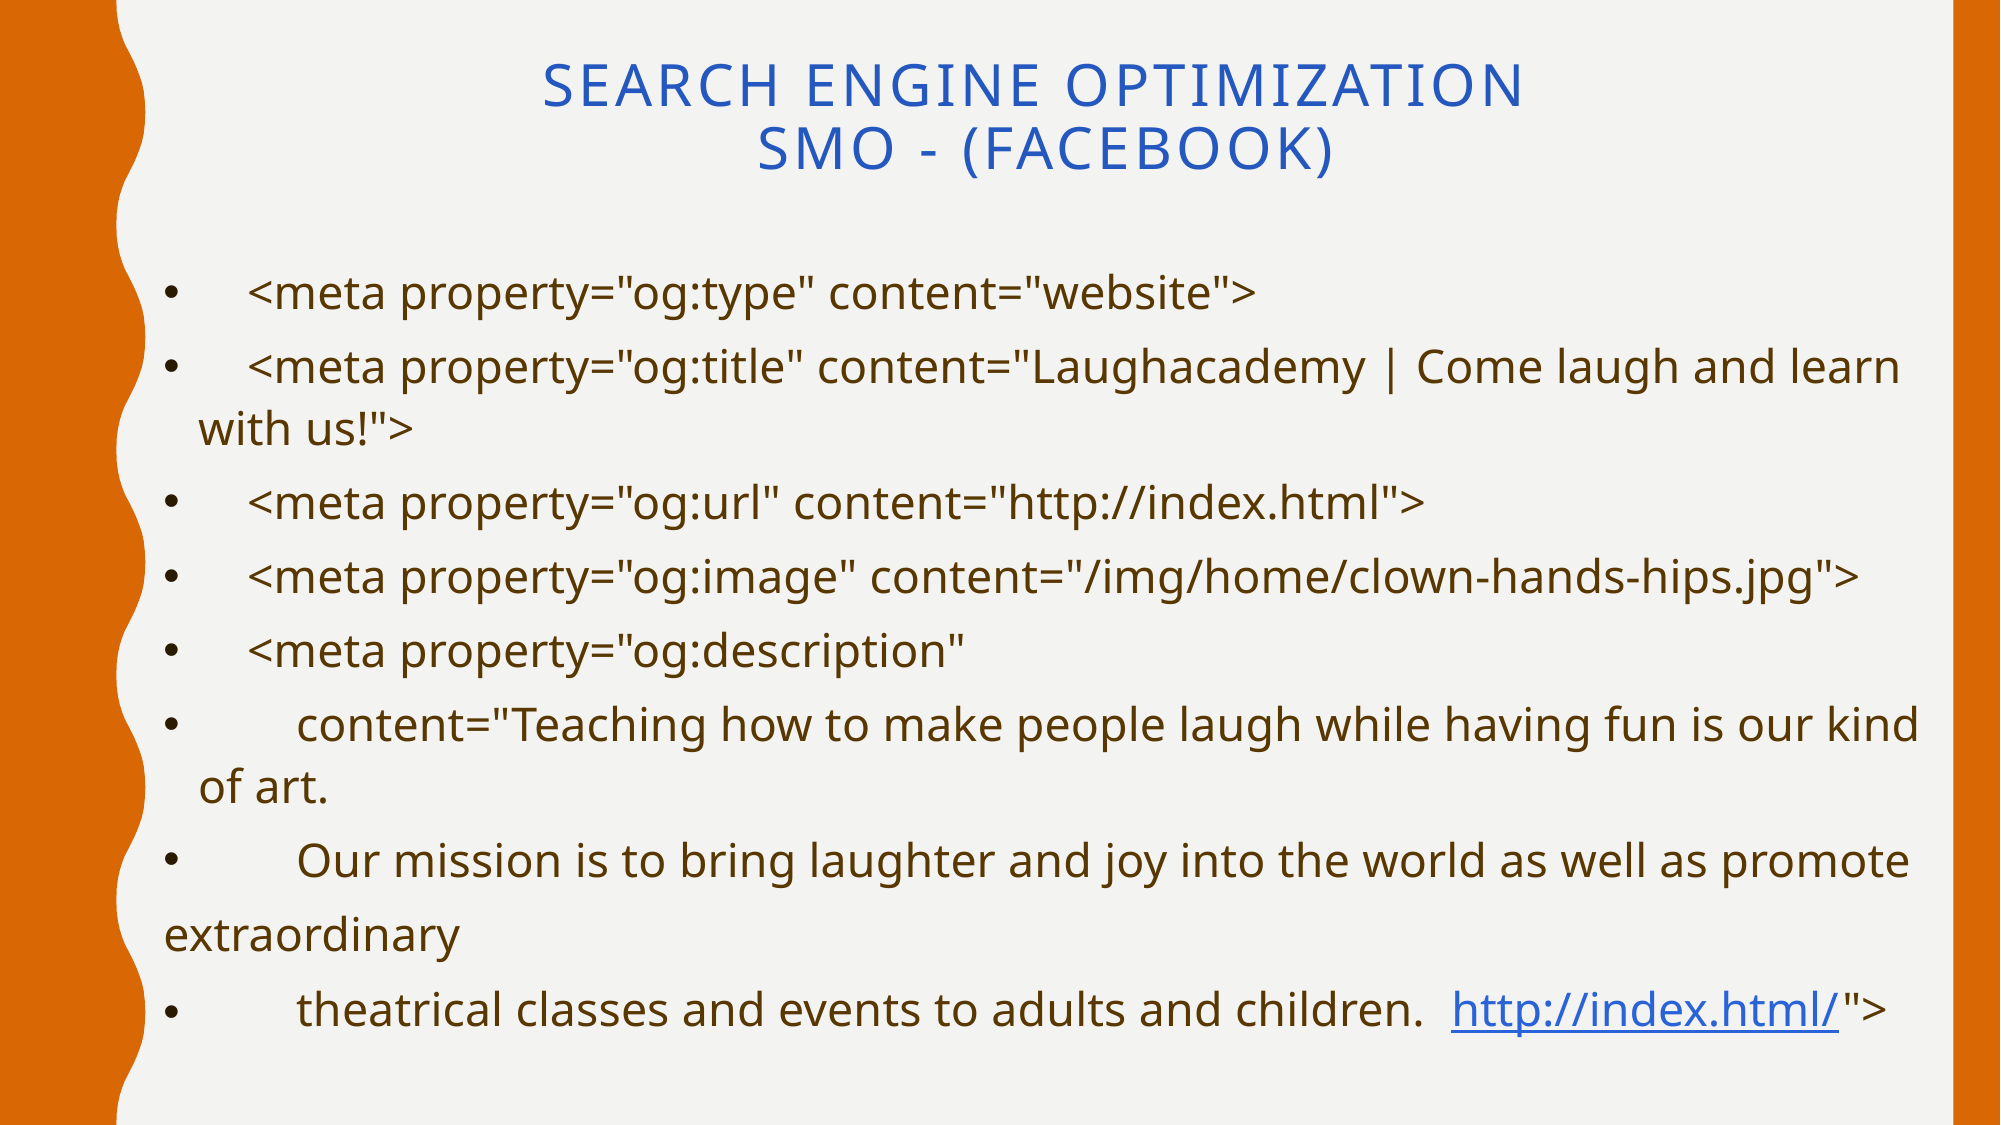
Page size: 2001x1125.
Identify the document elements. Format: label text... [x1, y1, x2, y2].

title Search engine optimization sMo - (facebook) [161, 48, 1930, 166]
list <meta property="og:type" content="website"> <meta property="og:title" content="Laughacademy | Come laugh and learn with us!"> <meta property="og:url" content="http://index.html"> <meta property="og:image" content="/img/home/clown-hands-hips.jpg"> <meta property="og:description" content="Teaching how to make people laugh while having fun is our kind of art. Our mission is to bring laughter and joy into the world as well as promote extraordinary theatrical classes and events to adults and children. http://index.html/"> [148, 250, 1966, 1101]
